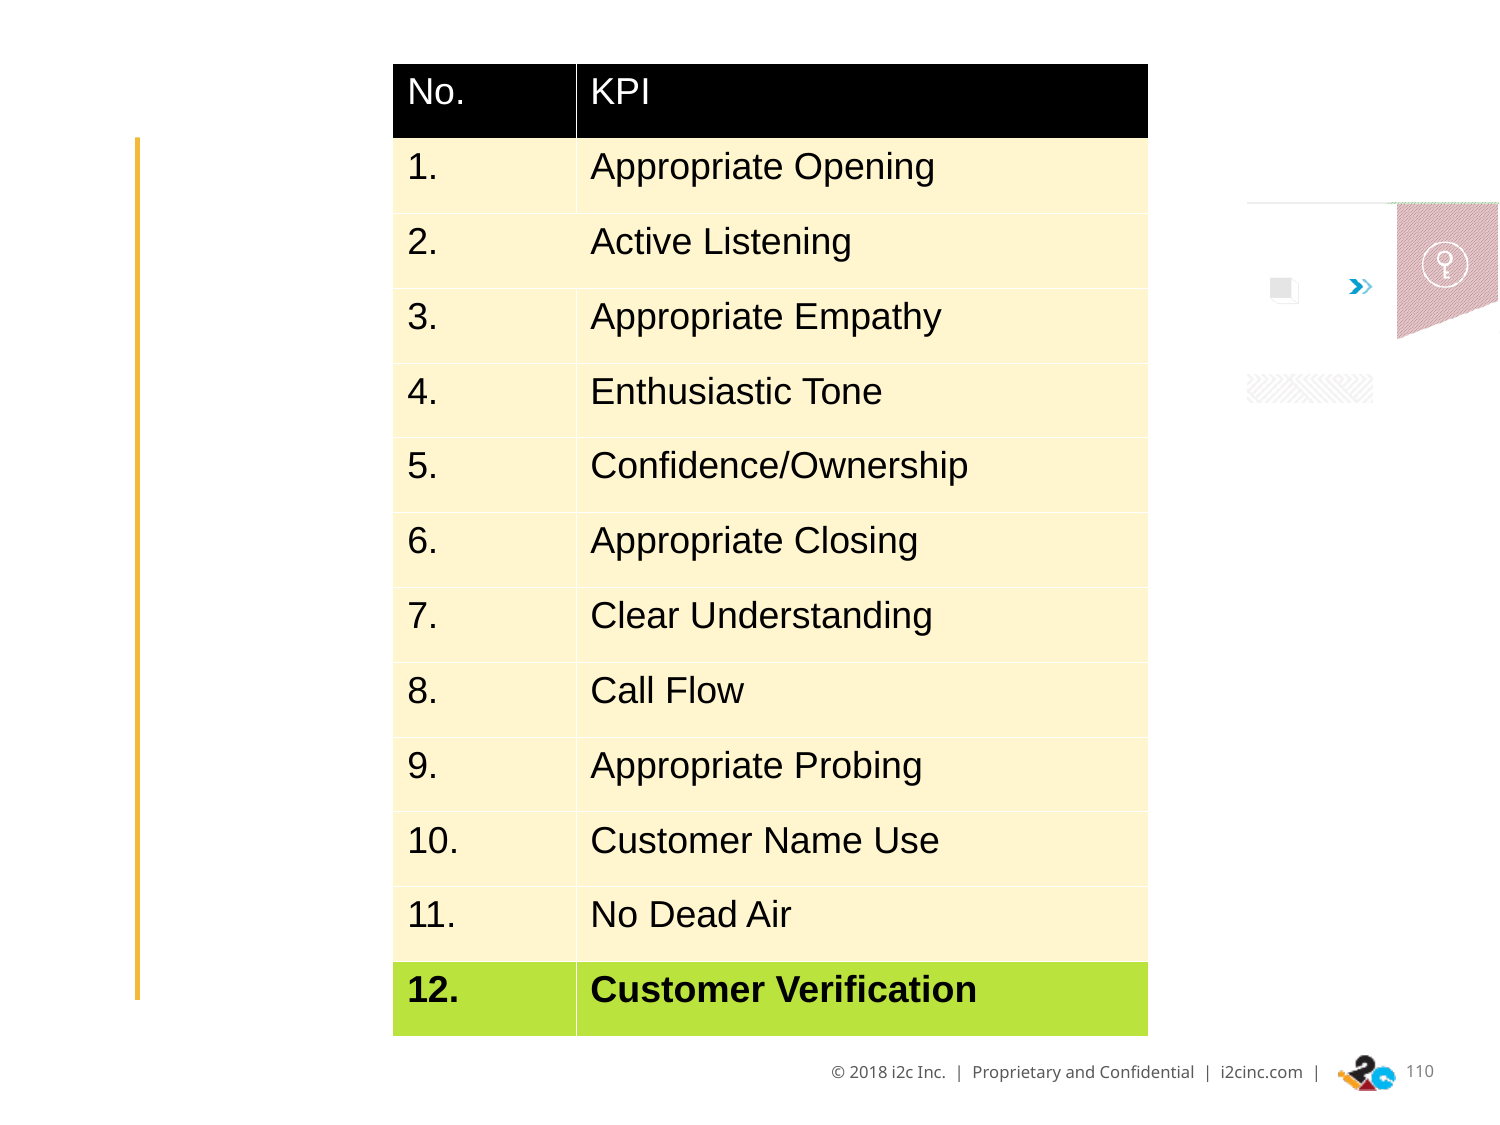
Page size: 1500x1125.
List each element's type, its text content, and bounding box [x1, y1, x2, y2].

table_cell Appropriate Empathy [577, 289, 1148, 363]
table_cell Appropriate Closing [577, 513, 1148, 587]
picture [1337, 1054, 1396, 1091]
table_cell 9. [393, 738, 576, 811]
table_cell No Dead Air [577, 887, 1148, 961]
table_cell 7. [393, 588, 576, 662]
table_cell Customer Verification [577, 962, 1148, 1036]
table_cell 1. [393, 138, 576, 213]
table_cell 10. [393, 812, 576, 886]
table_cell 6. [393, 513, 576, 587]
table_cell Appropriate Probing [577, 738, 1148, 811]
table_cell Clear Understanding [577, 588, 1148, 662]
table_header No. [393, 64, 576, 138]
table_cell 5. [393, 438, 576, 512]
table_cell Call Flow [577, 663, 1148, 737]
table_cell Confidence/Ownership [577, 438, 1148, 512]
table_cell 3. [393, 289, 576, 363]
table_cell 8. [393, 663, 576, 737]
table_cell 4. [393, 364, 576, 437]
table_cell Customer Name Use [577, 812, 1148, 886]
table_cell Enthusiastic Tone [577, 364, 1148, 437]
table_cell 12. [393, 962, 576, 1036]
table_cell Active Listening [576, 214, 1148, 288]
picture [1247, 202, 1500, 403]
table_cell 2. [393, 214, 576, 288]
table_cell Appropriate Opening [577, 138, 1148, 213]
table_header KPI [577, 64, 1148, 138]
table_cell 11. [393, 887, 576, 961]
